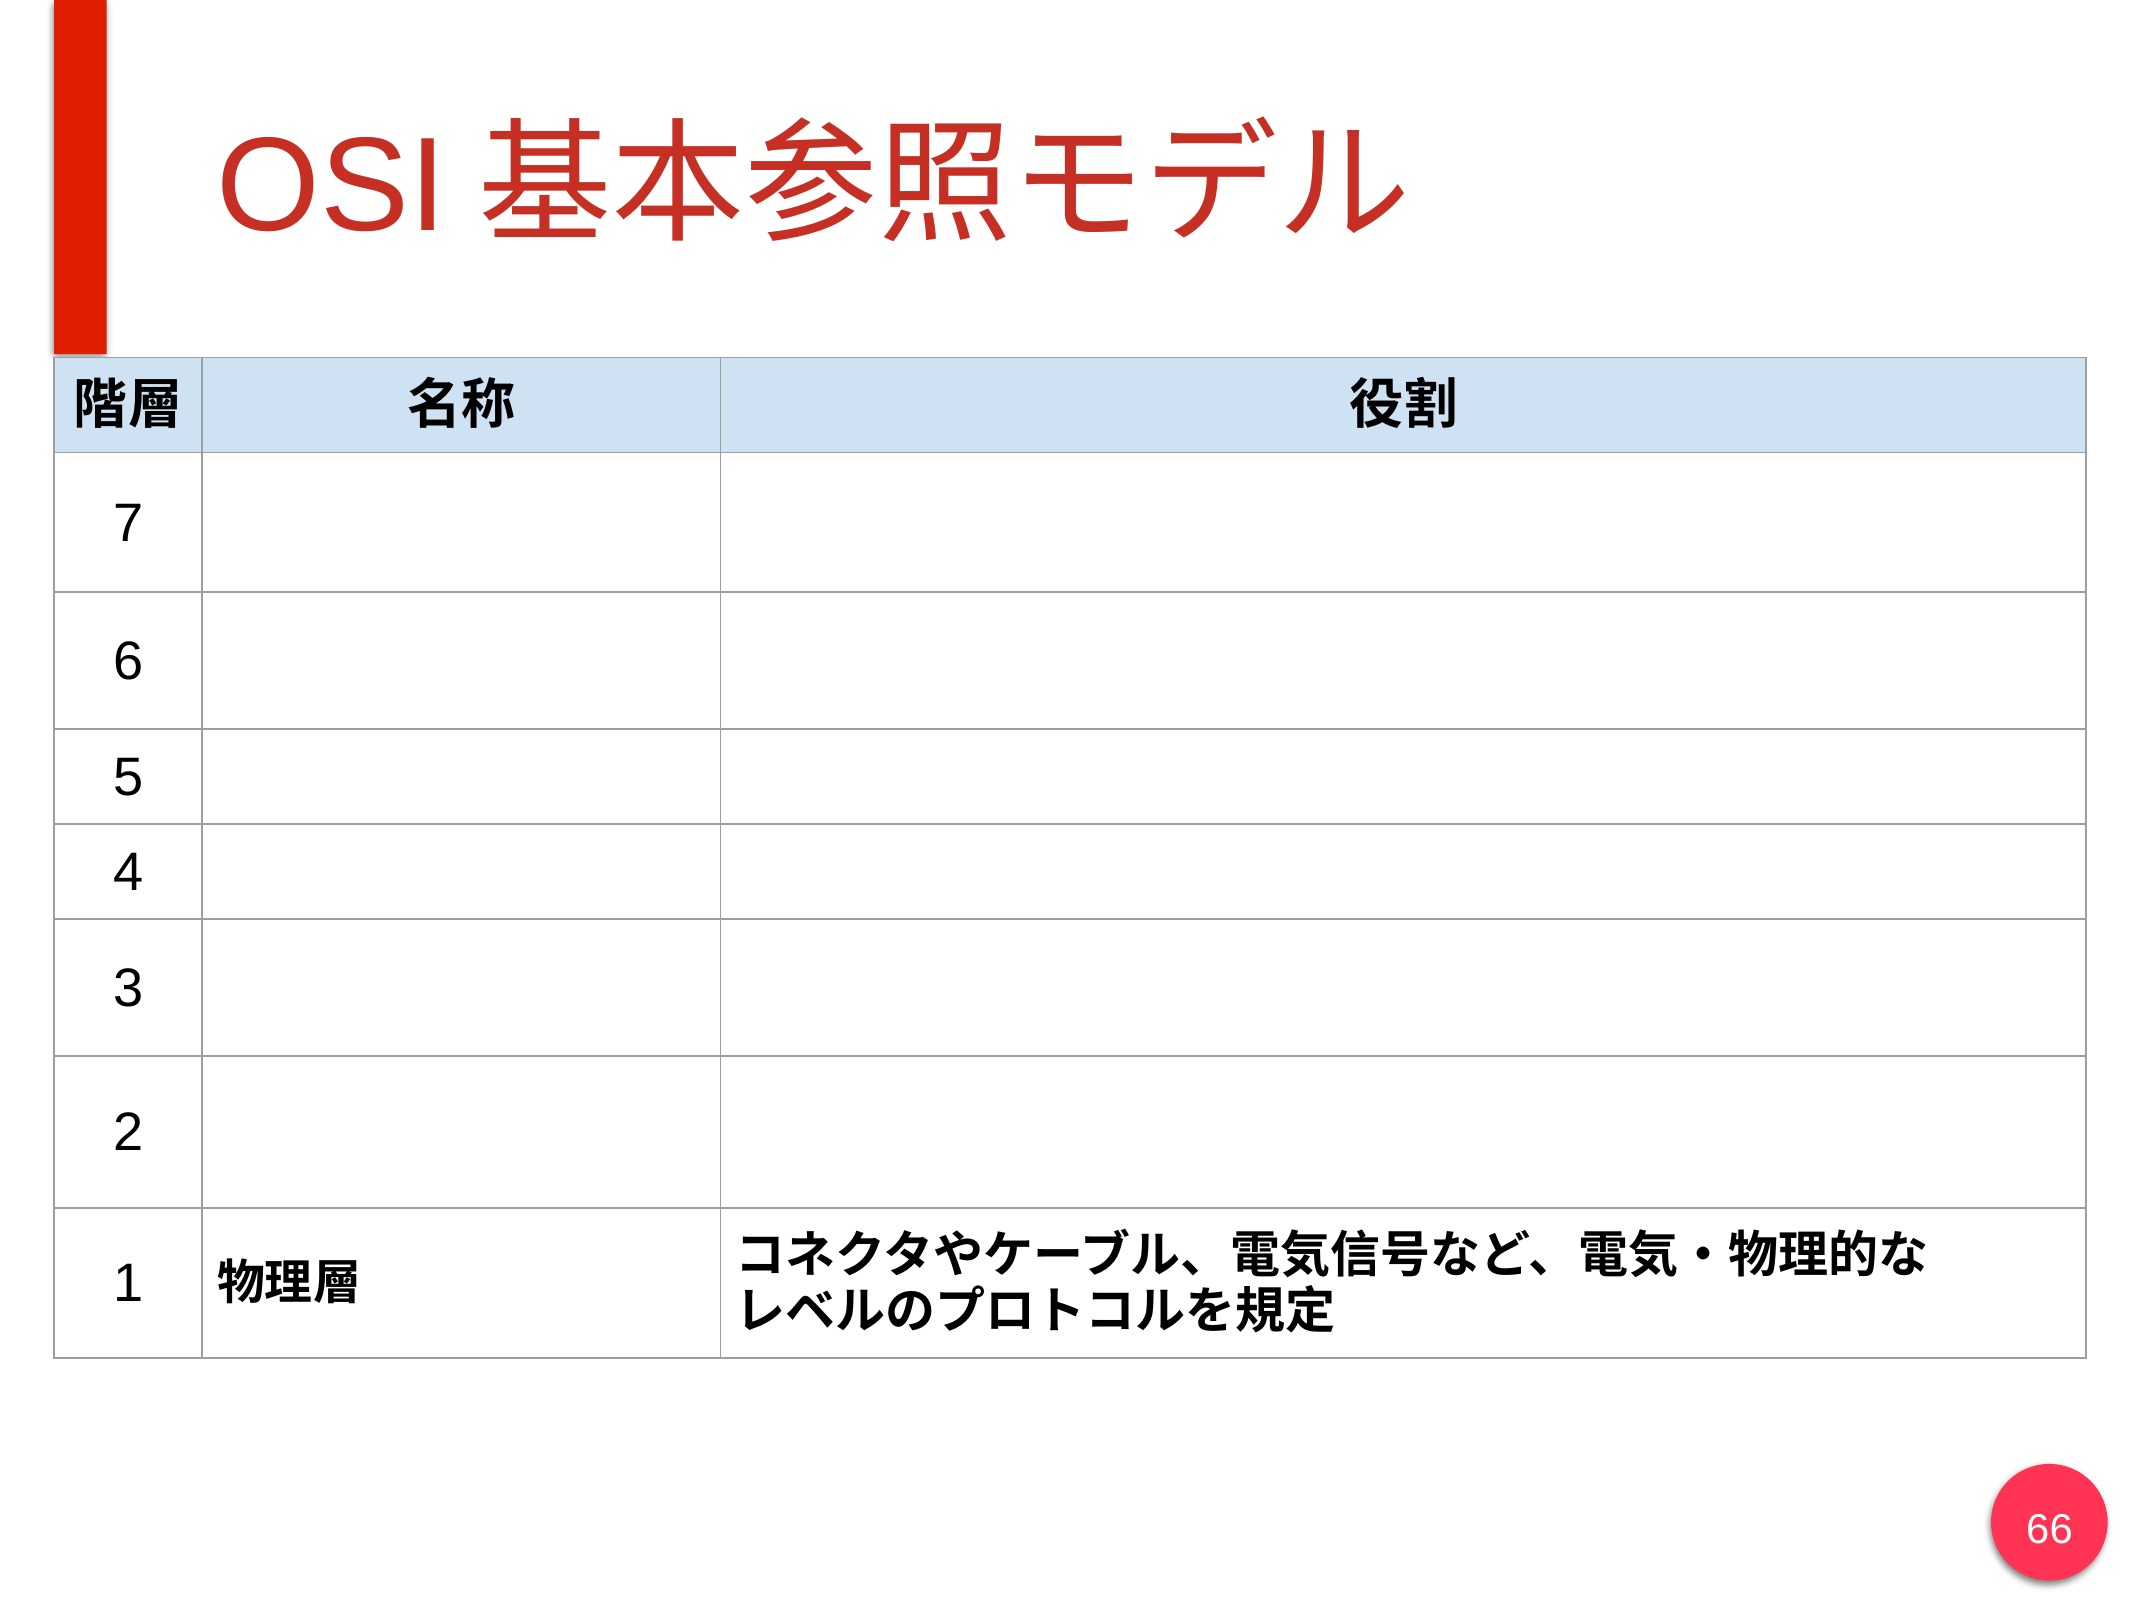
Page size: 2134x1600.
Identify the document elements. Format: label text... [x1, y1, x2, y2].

table_cell 物理層 [203, 1209, 720, 1357]
table_cell [203, 730, 720, 823]
table_cell 2 [55, 1057, 201, 1207]
table_cell 7 [55, 453, 201, 591]
table_cell 3 [55, 920, 201, 1055]
table_cell [721, 593, 2085, 728]
table_cell [203, 825, 720, 918]
table_cell 6 [55, 593, 201, 728]
table_cell [721, 1057, 2085, 1207]
table_header 階層 [55, 358, 201, 452]
table_cell 4 [55, 825, 201, 918]
table_cell コネクタやケーブル、電気信号など、電気・物理的な レベルのプロトコルを規定 [721, 1209, 2085, 1357]
table_cell 1 [55, 1209, 201, 1357]
table_header 名称 [203, 358, 720, 452]
slide_number 66 [2012, 1493, 2087, 1600]
table_cell [203, 593, 720, 728]
table_cell [721, 920, 2085, 1055]
table_header 役割 [721, 358, 2085, 452]
table_cell [721, 453, 2085, 591]
table_cell 5 [55, 730, 201, 823]
table_cell [721, 825, 2085, 918]
title OSI基本参照モデル [208, 18, 2030, 336]
table_cell [203, 453, 720, 591]
table_cell [203, 920, 720, 1055]
table_cell [203, 1057, 720, 1207]
table_cell [721, 730, 2085, 823]
